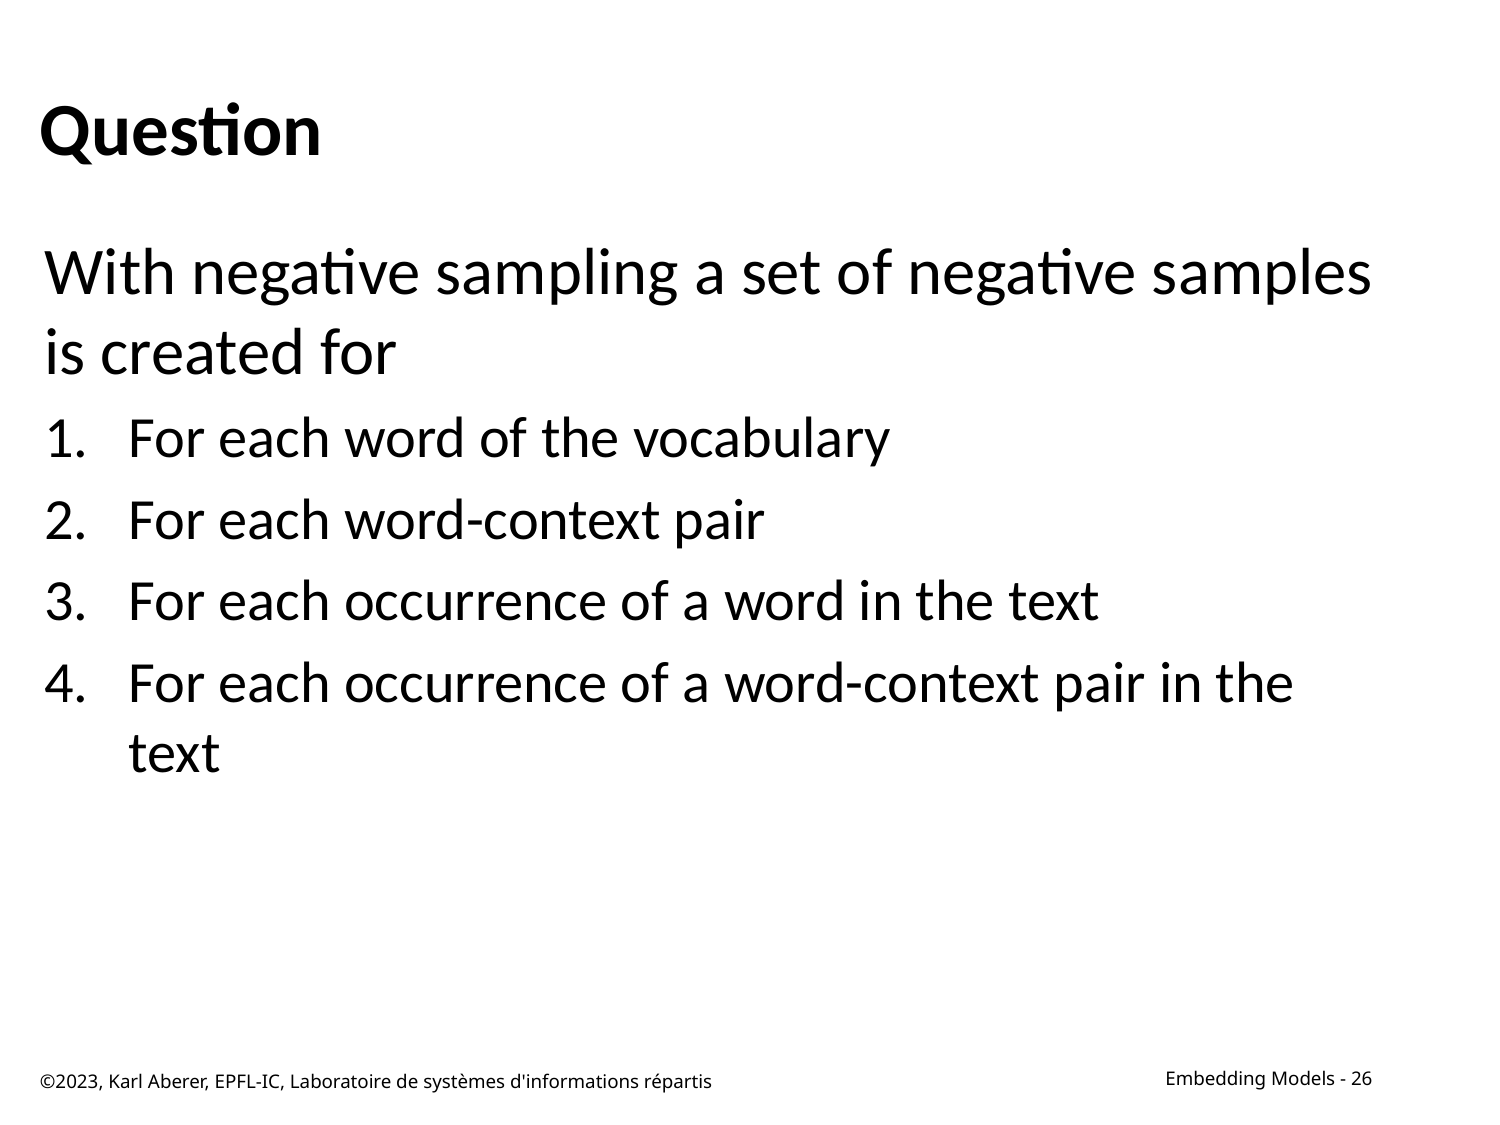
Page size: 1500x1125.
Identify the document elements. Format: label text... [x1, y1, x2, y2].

footer ©2023, Karl Aberer, EPFL-IC, Laboratoire de systèmes d'informations répartis [24, 1062, 988, 1101]
list With negative sampling a set of negative samples is created for For each word of the vocabulary For each word-context pair For each occurrence of a word in the text For each occurrence of a word-context pair in the text [29, 219, 1393, 1046]
title Question [24, 49, 1388, 201]
